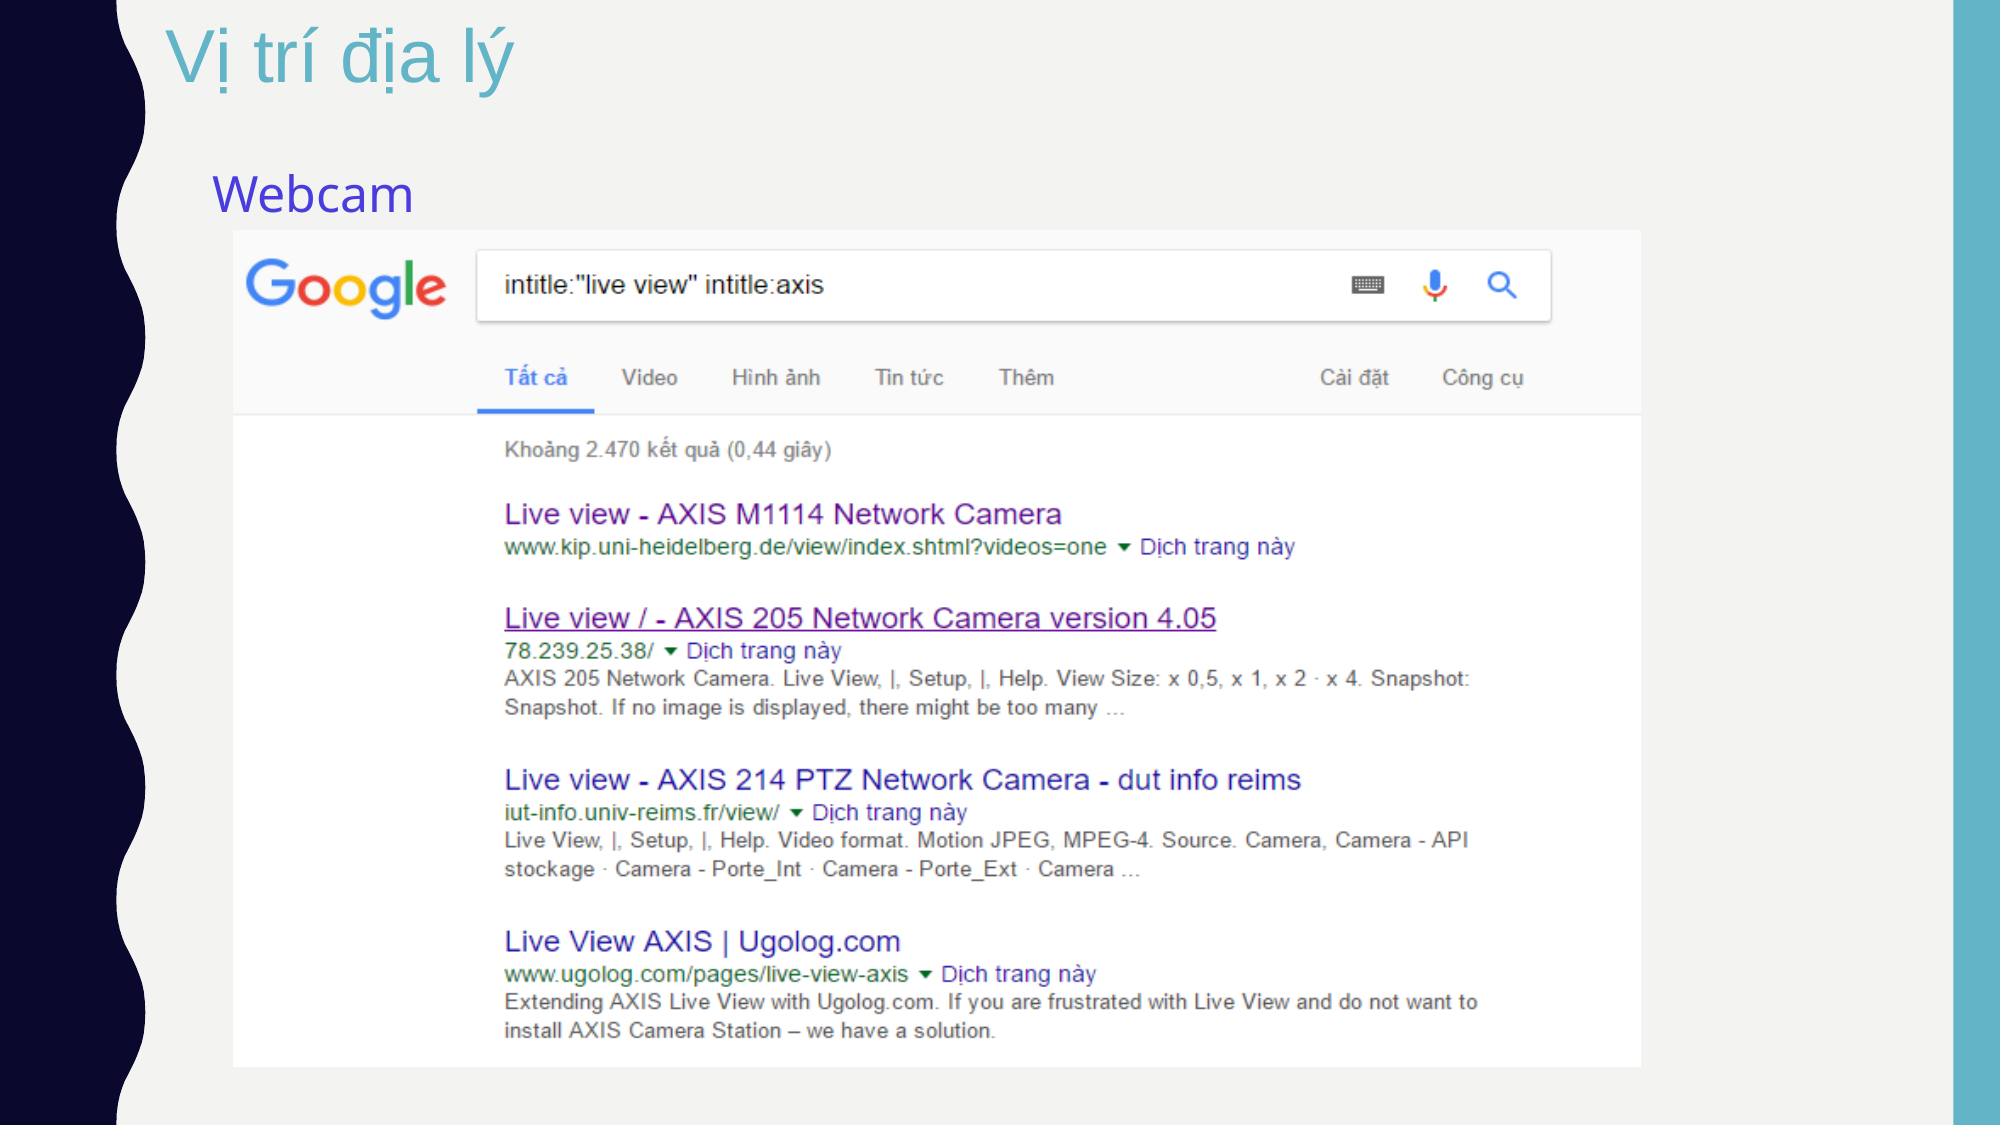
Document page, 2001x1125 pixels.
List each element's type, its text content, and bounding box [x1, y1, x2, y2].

text_box Vị trí địa lý [150, 0, 657, 105]
text_box Webcam [197, 154, 431, 230]
picture [233, 230, 1641, 1067]
